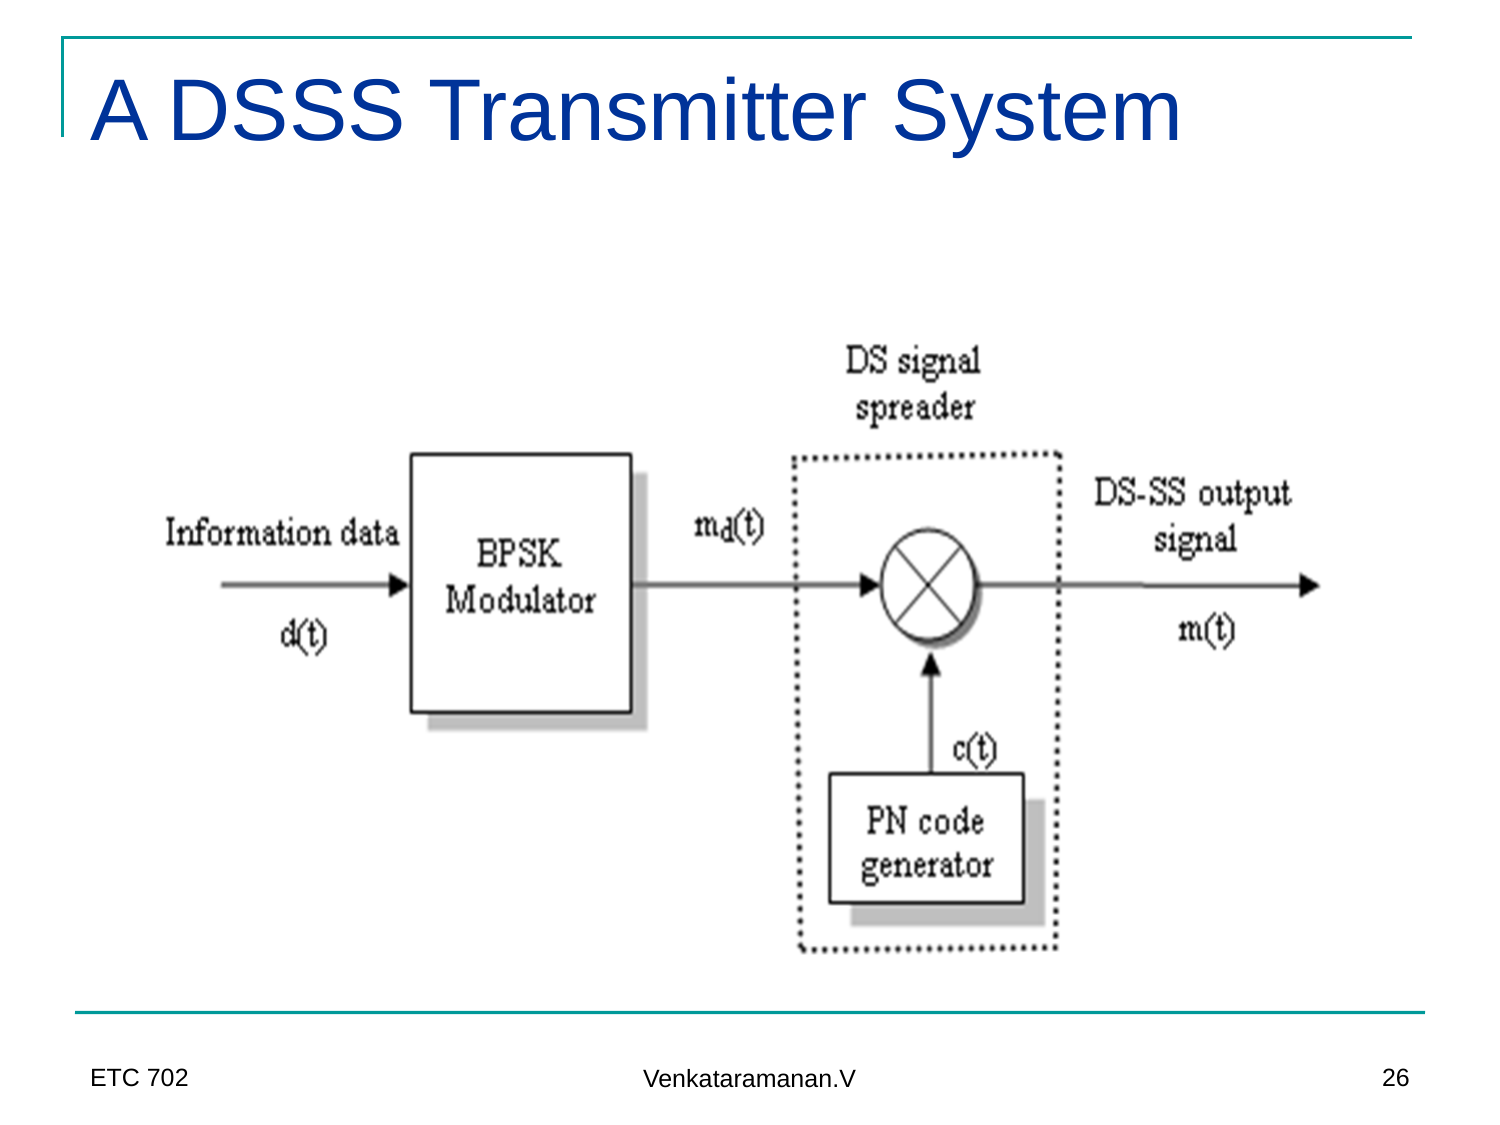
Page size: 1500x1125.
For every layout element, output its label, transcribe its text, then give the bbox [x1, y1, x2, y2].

title A DSSS Transmitter System [75, 45, 1425, 233]
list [143, 290, 1357, 978]
slide_number 26 [1074, 1024, 1425, 1100]
footer Venkataramanan.V [512, 1025, 988, 1100]
slide_number ETC 702 [75, 1024, 425, 1100]
